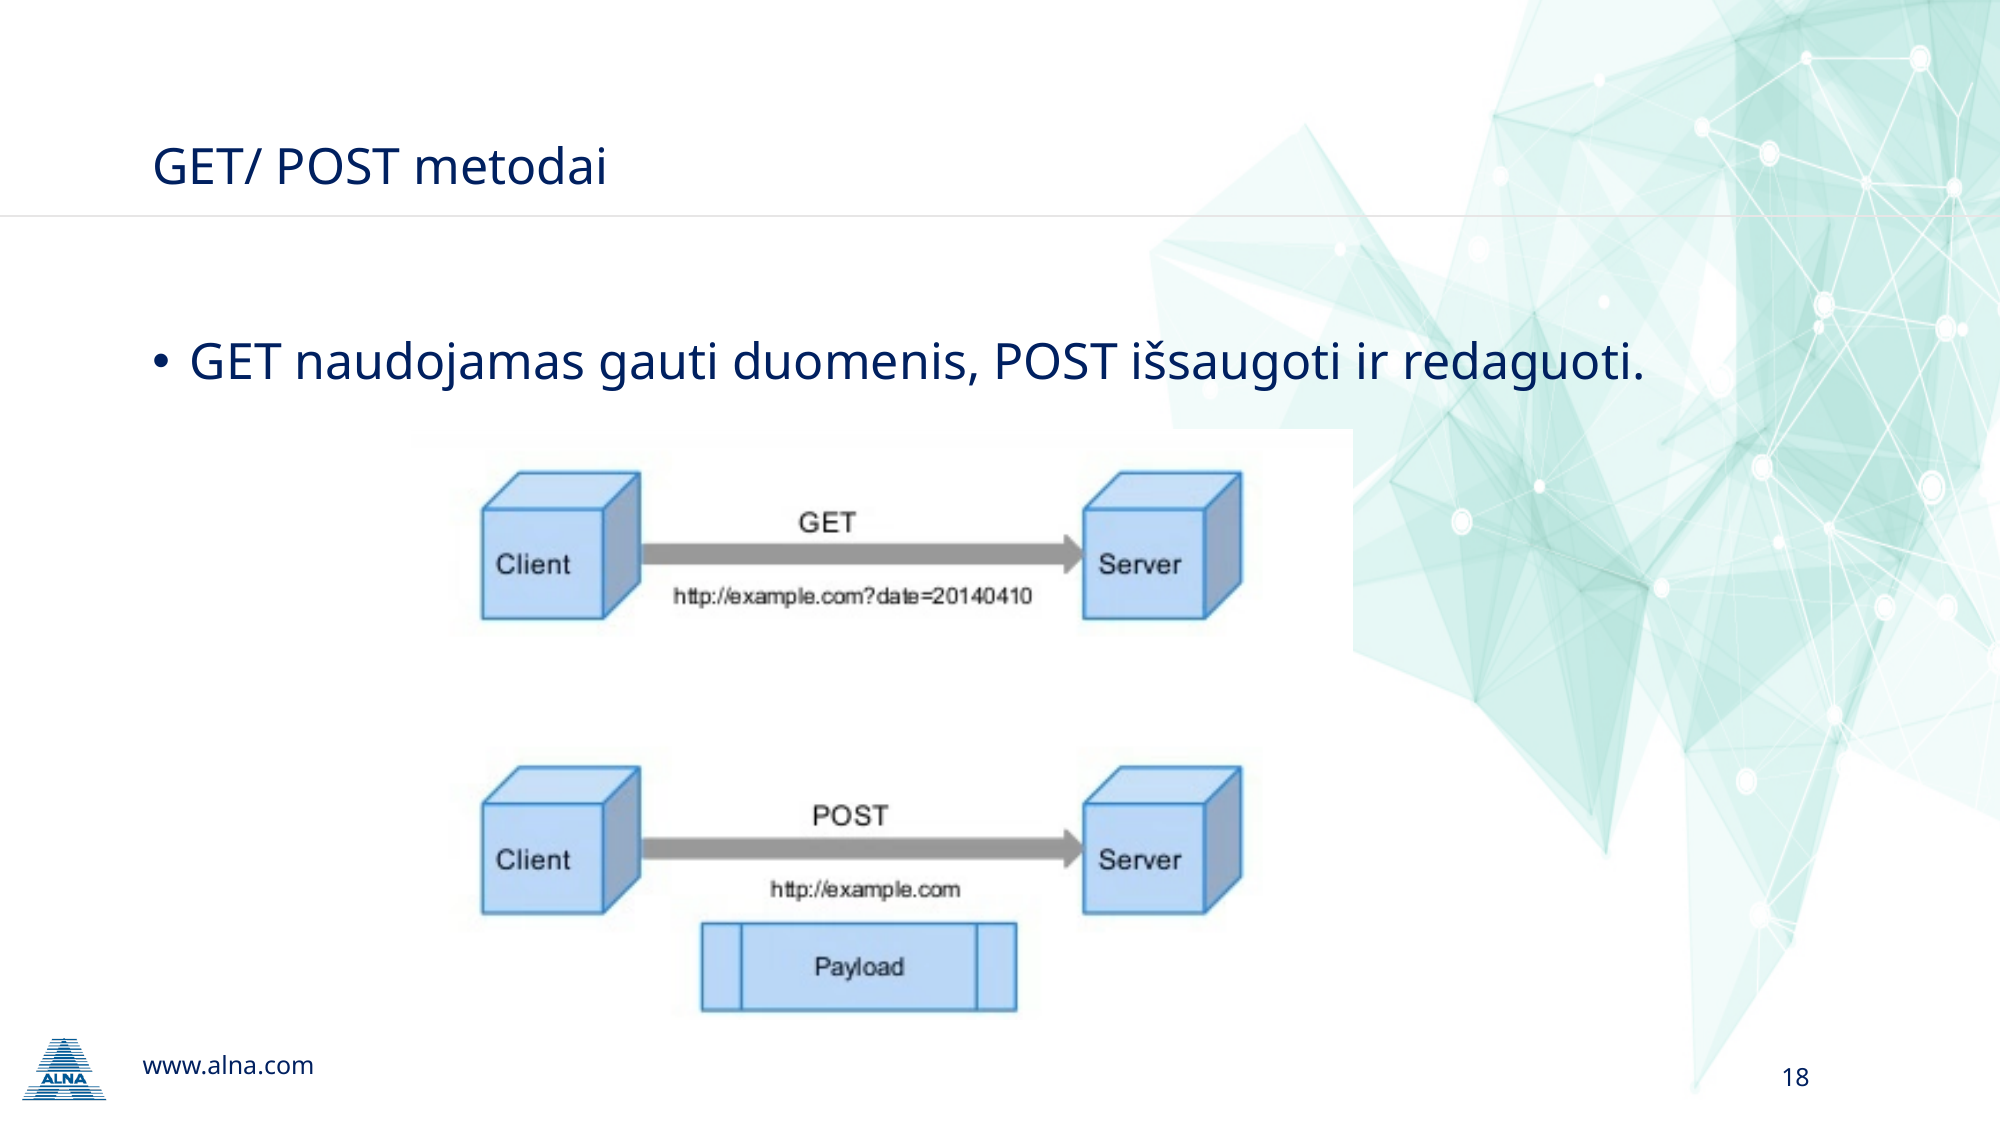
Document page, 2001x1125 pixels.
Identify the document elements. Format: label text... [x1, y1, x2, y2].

list GET naudojamas gauti duomenis, POST išsaugoti ir redaguoti. [137, 329, 1857, 412]
picture [411, 429, 1353, 1020]
picture [18, 1034, 109, 1103]
title GET/ POST metodai [137, 59, 1863, 278]
